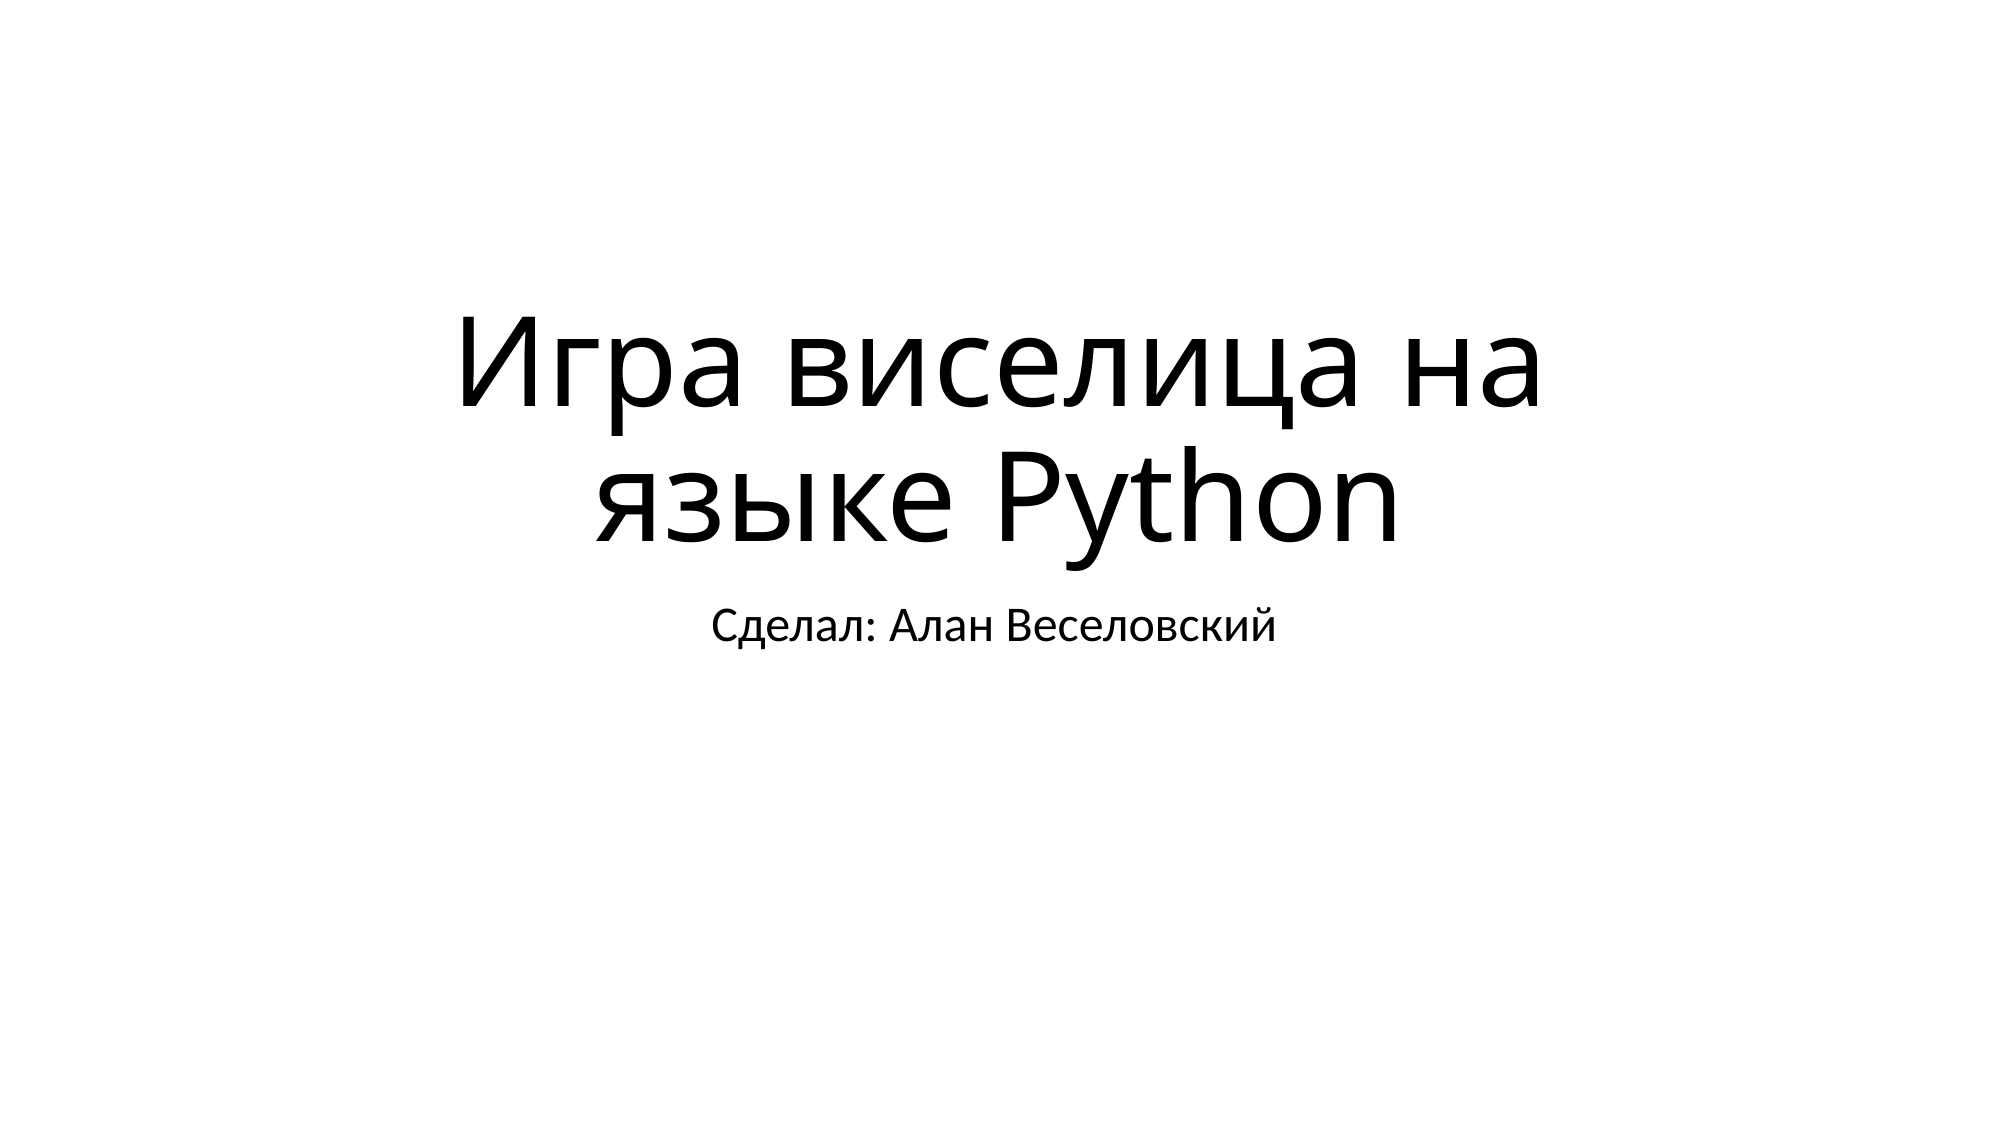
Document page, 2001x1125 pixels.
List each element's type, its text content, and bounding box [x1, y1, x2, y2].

subtitle Сделал: Алан Веселовский [249, 590, 1750, 863]
title Игра виселица на языке Python [249, 184, 1750, 576]
